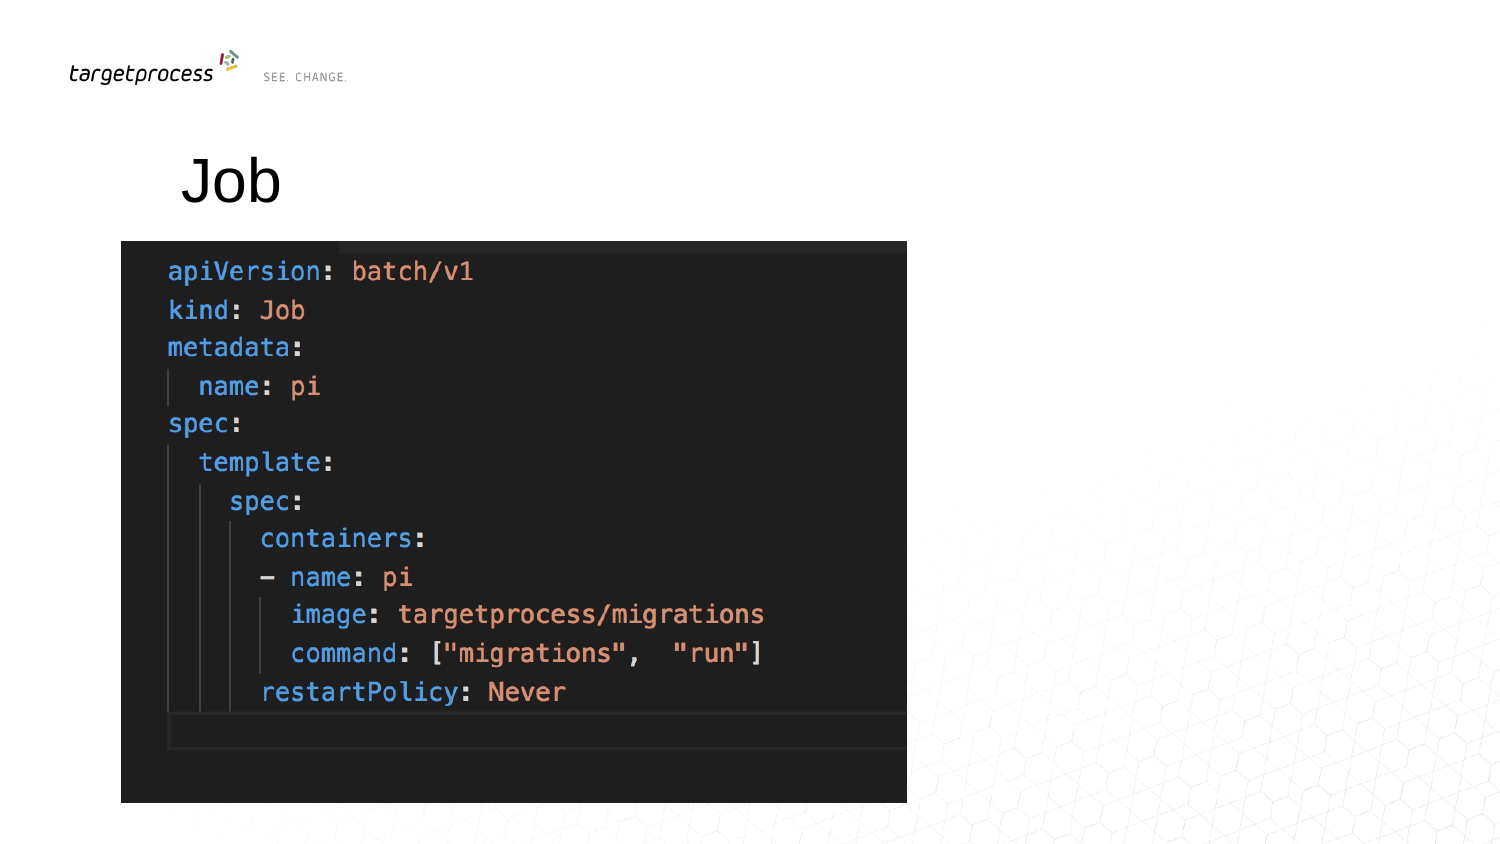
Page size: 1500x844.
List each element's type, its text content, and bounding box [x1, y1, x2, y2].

text_box Job [166, 125, 1046, 233]
picture [0, 0, 1500, 844]
